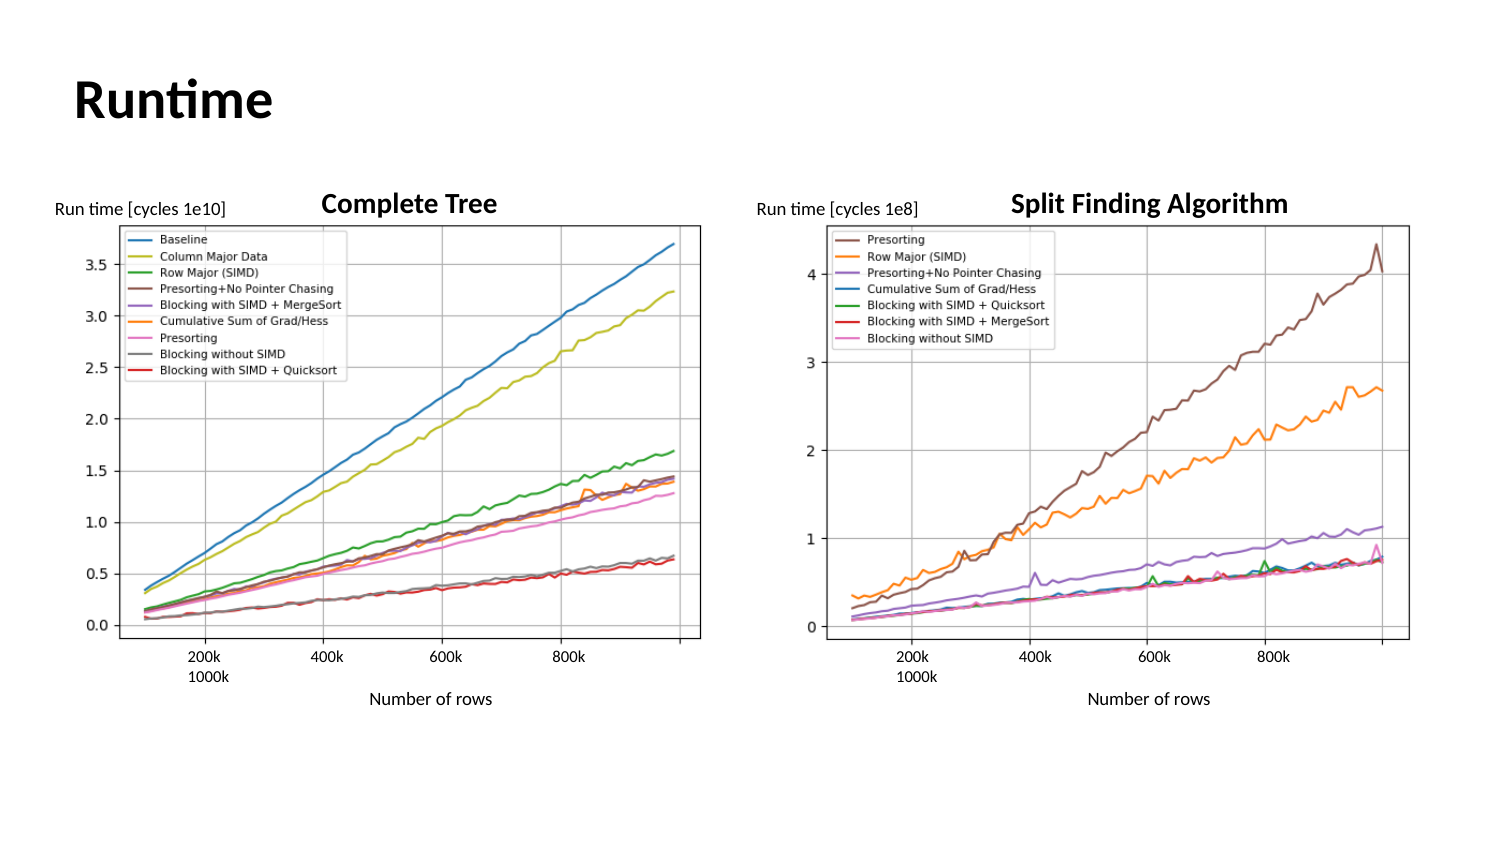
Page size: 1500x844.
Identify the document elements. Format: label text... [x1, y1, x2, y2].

picture [799, 222, 1423, 648]
text_box 200k 400k 600k 800k 1000k [881, 630, 1429, 684]
picture [79, 224, 713, 647]
text_box Run time [cycles 1e10] [39, 181, 265, 235]
text_box 200k 400k 600k 800k 1000k [172, 630, 720, 684]
title Runtime [59, 46, 1439, 141]
text_box Complete Tree [290, 169, 529, 223]
text_box Run time [cycles 1e8] [741, 181, 967, 235]
text_box Number of rows [354, 684, 529, 725]
text_box Split Finding Algorithm [995, 169, 1324, 220]
text_box Number of rows [1072, 671, 1248, 725]
